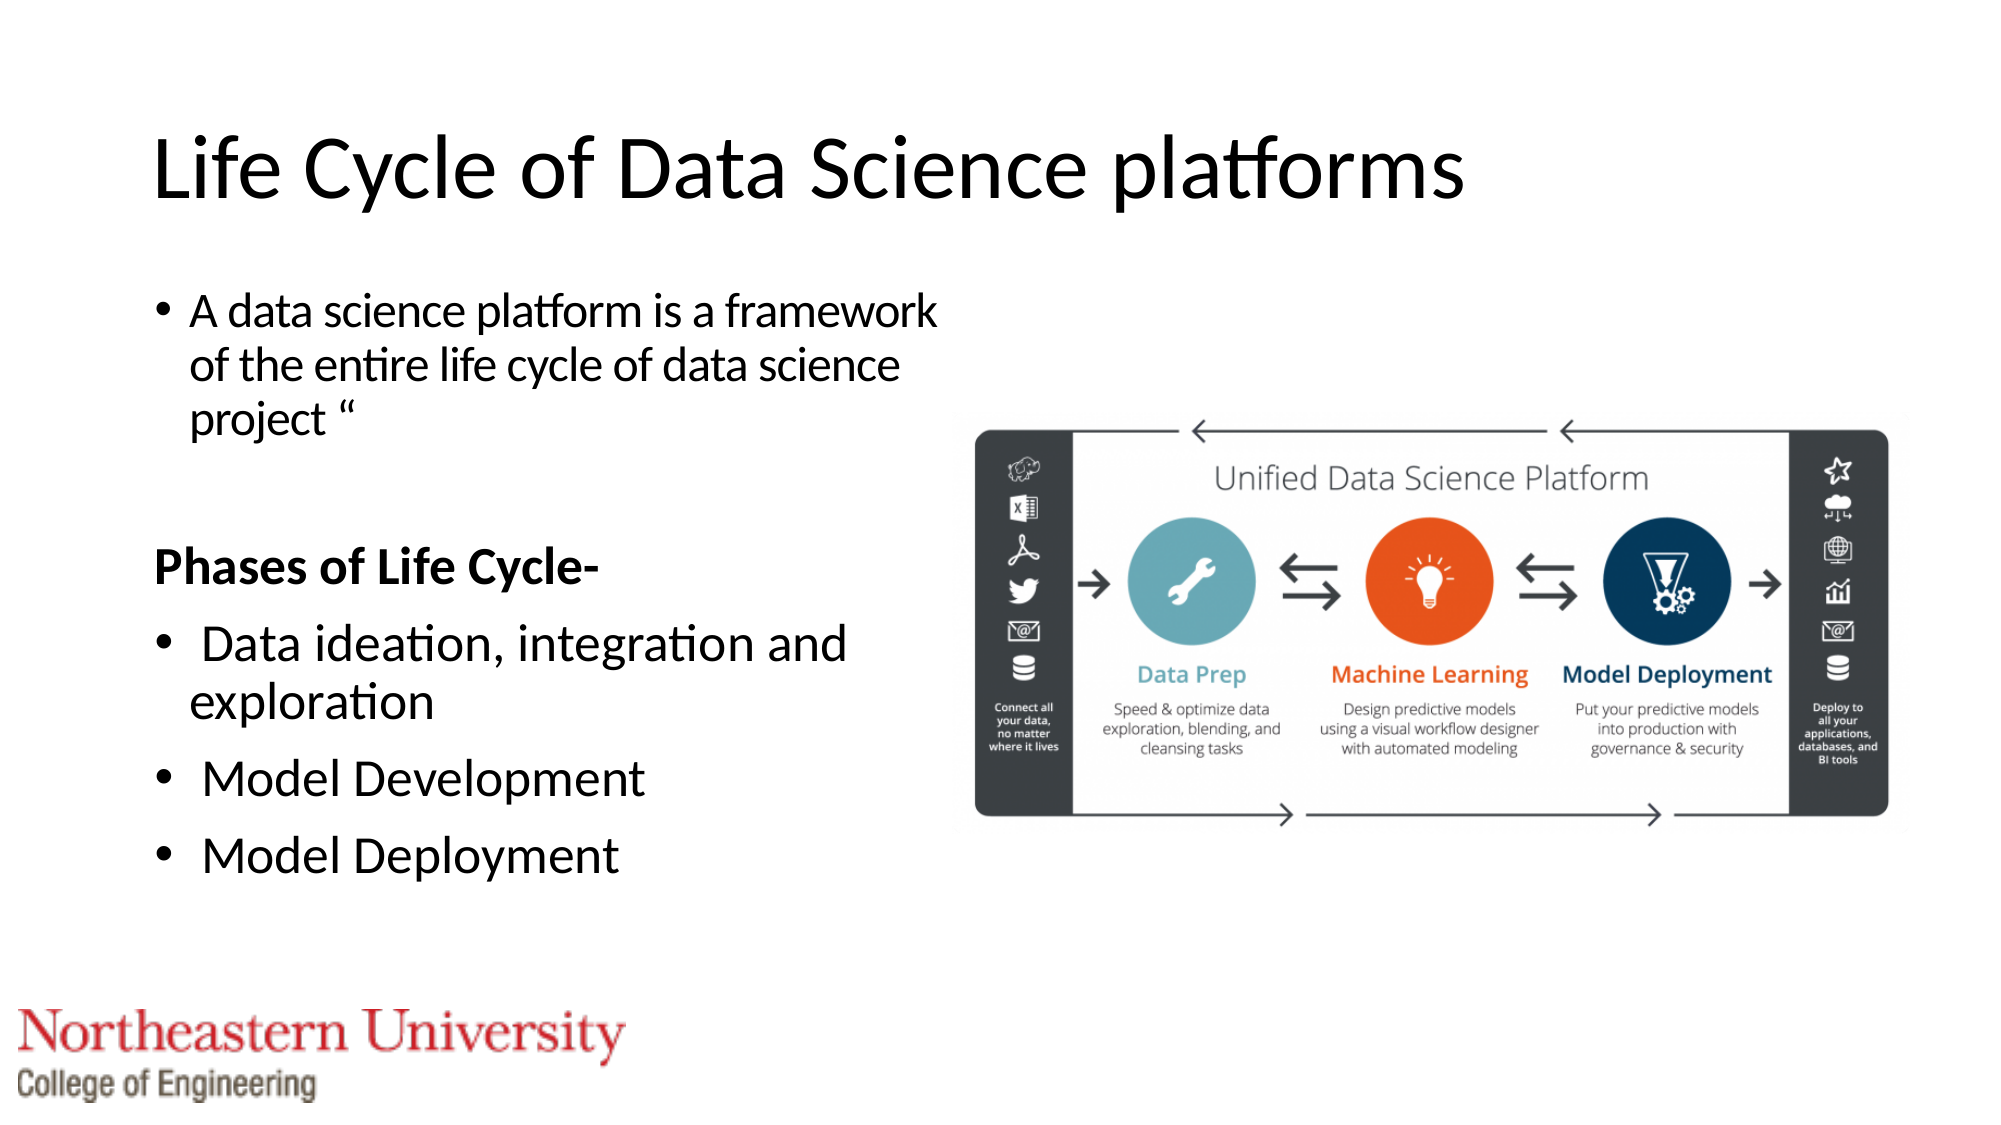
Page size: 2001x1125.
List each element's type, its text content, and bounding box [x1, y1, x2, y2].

title Life Cycle of Data Science platforms [137, 59, 1863, 278]
picture [952, 412, 1910, 835]
picture [18, 1009, 626, 1103]
list A data science platform is a framework of the entire life cycle of data science project “ Phases of Life Cycle- Data ideation, integration and exploration Model Development Model Deployment [139, 277, 953, 898]
